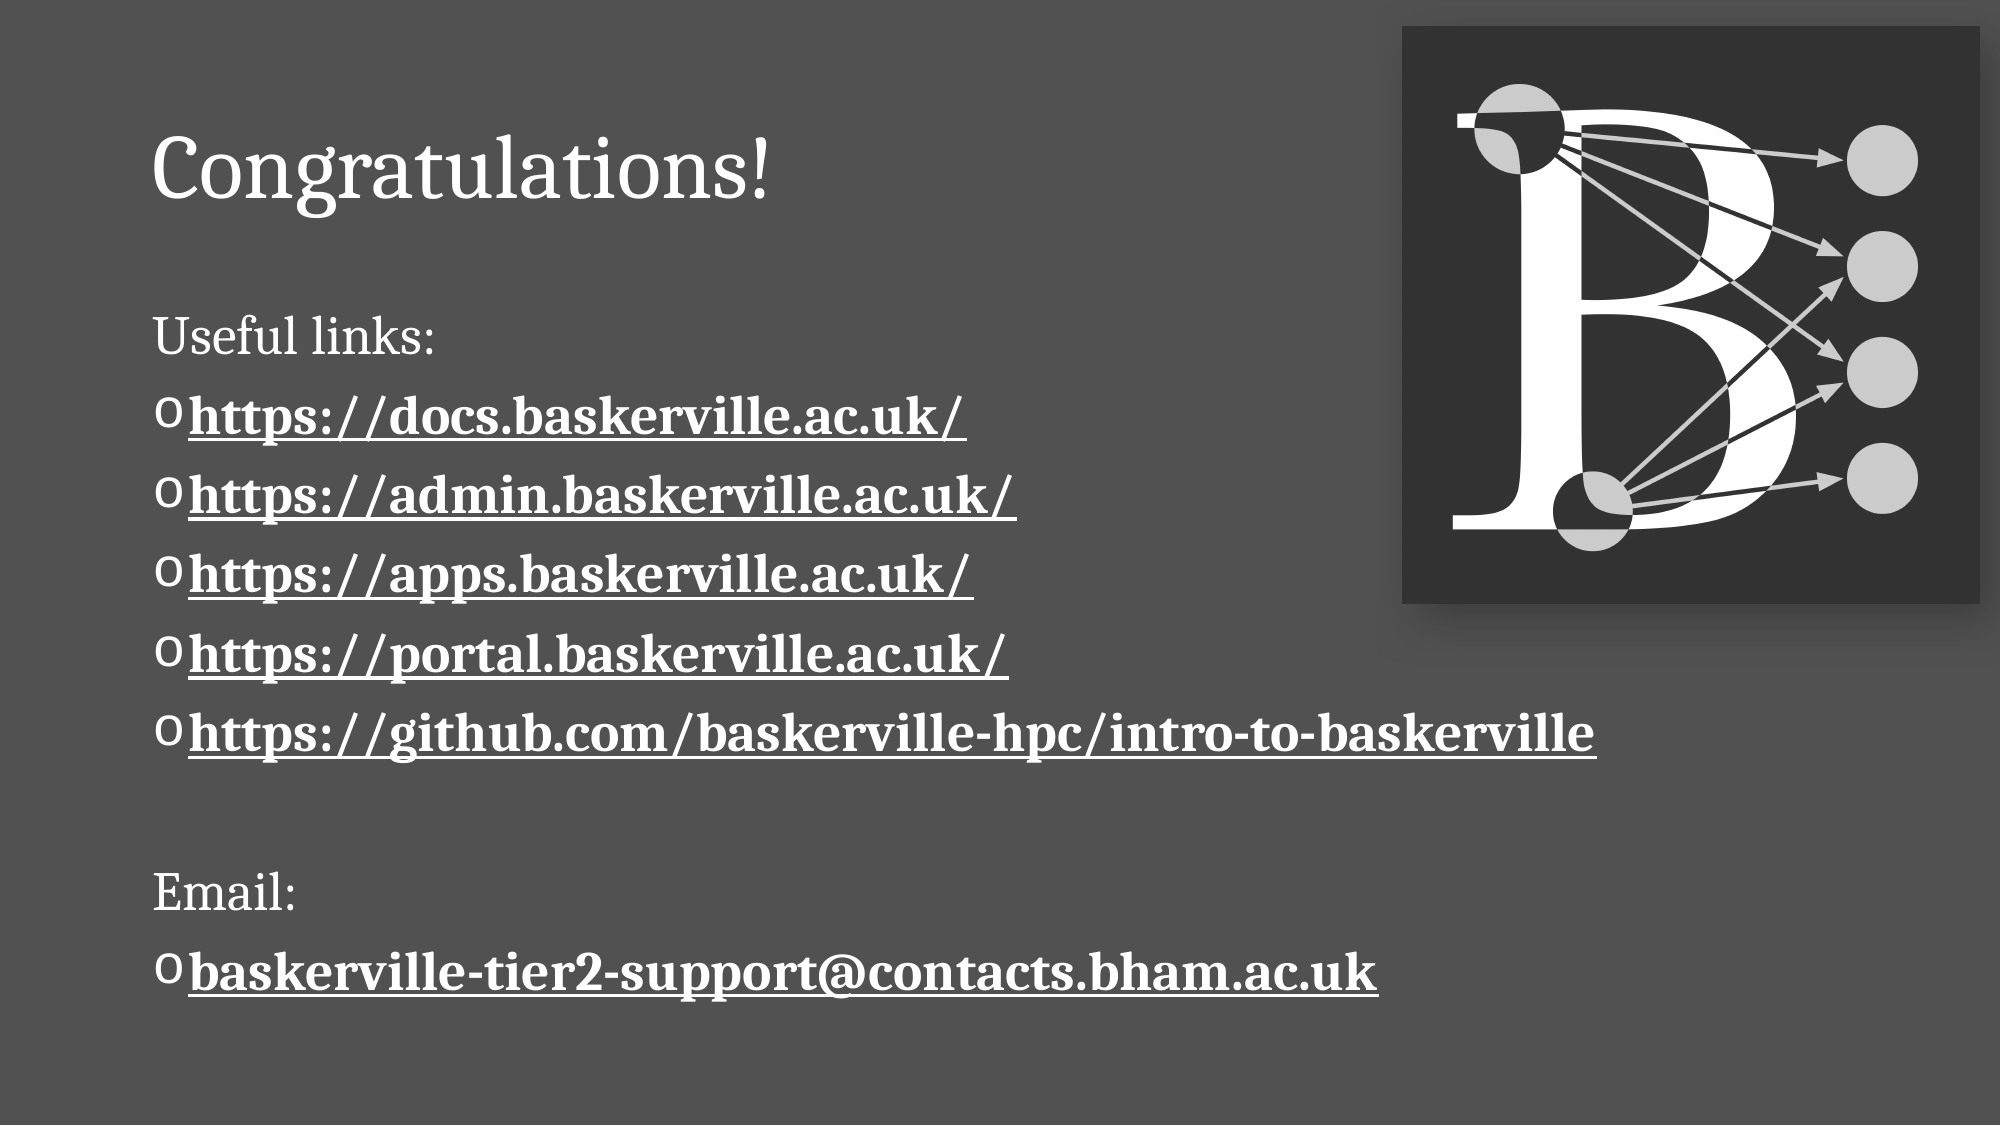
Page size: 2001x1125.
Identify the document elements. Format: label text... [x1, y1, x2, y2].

title Congratulations! [137, 59, 1385, 278]
list Useful links: https://docs.baskerville.ac.uk/ https://admin.baskerville.ac.uk/ https://apps.baskerville.ac.uk/ https://portal.baskerville.ac.uk/ https://github.com/baskerville-hpc/intro-to-baskerville Email: baskerville-tier2-support@contacts.bham.ac.uk [137, 299, 1863, 1014]
picture [1401, 26, 1980, 604]
